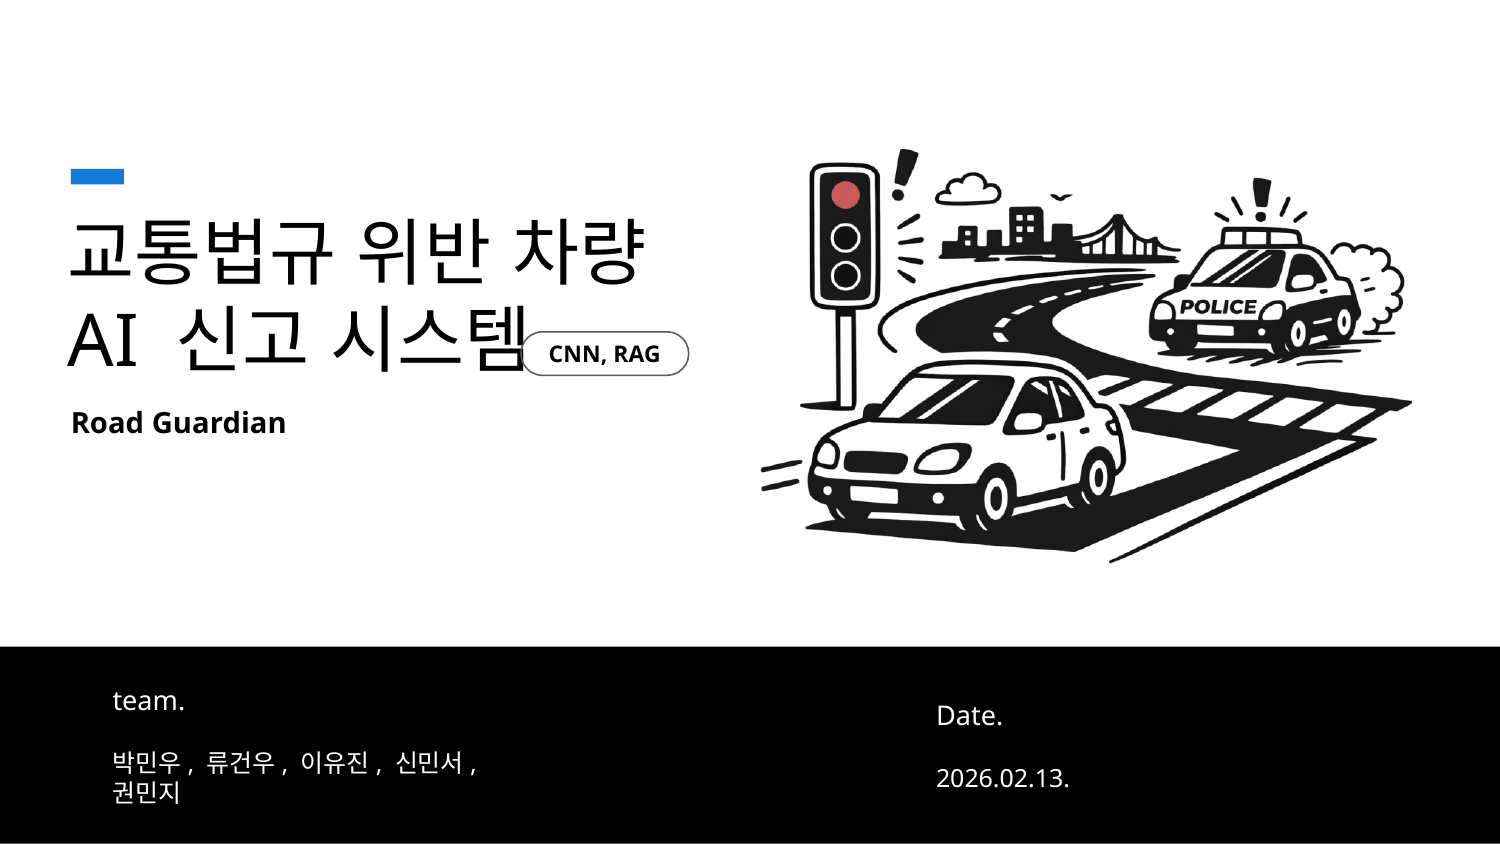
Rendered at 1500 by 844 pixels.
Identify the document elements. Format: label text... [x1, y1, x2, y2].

text_box [0, 646, 1500, 844]
text_box CNN, RAG [520, 331, 689, 376]
text_box 교통법규 위반 차량 AI 신고 시스템 [67, 165, 689, 422]
text_box team. 박민우, 류건우, 이유진, 신민서, 권민지 [97, 683, 536, 807]
picture [713, 112, 1476, 621]
text_box [70, 168, 124, 185]
text_box Road Guardian [70, 400, 428, 444]
text_box Date. 2026.02.13. [920, 683, 1359, 807]
